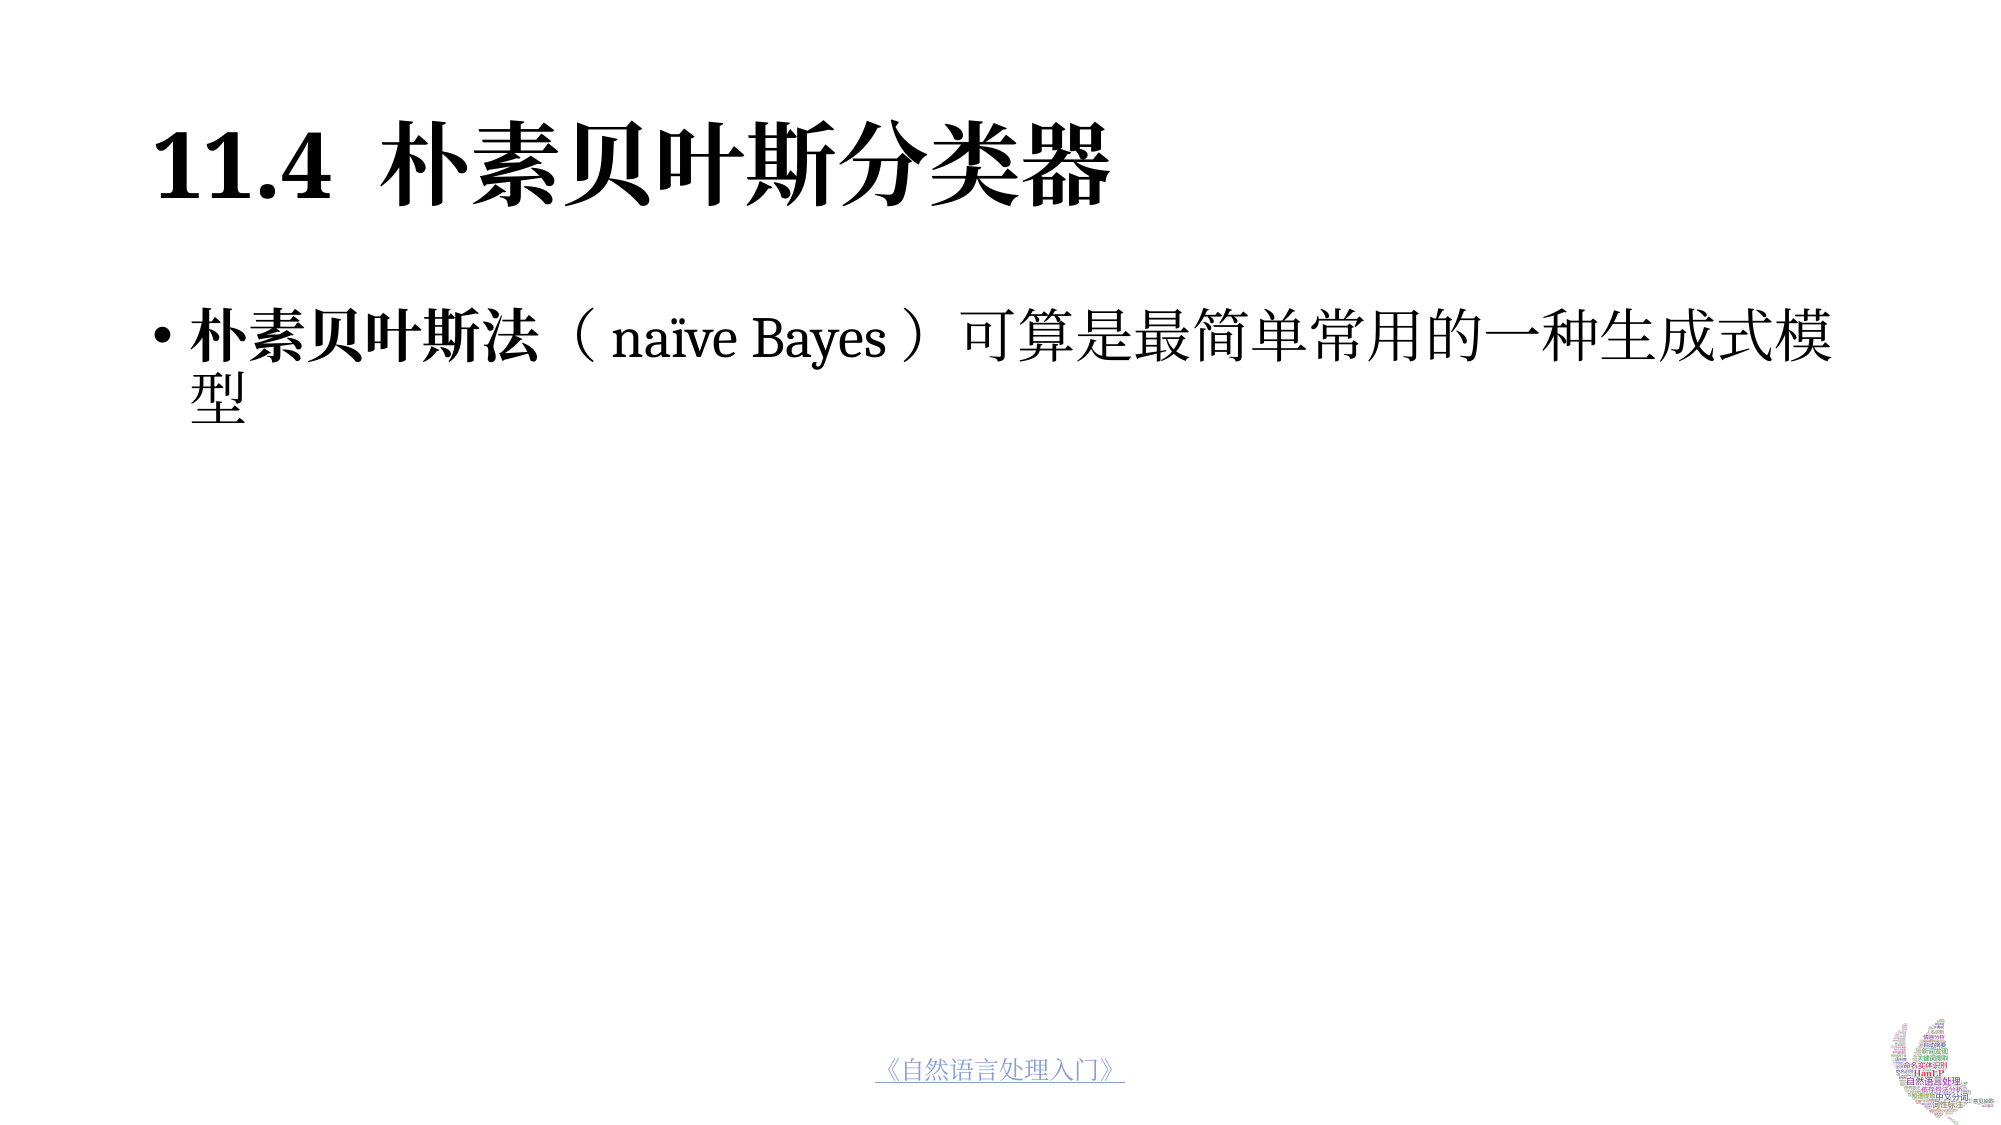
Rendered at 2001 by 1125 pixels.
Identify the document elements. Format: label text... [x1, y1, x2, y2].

footer 《自然语言处理入门》 [662, 1042, 1338, 1103]
title 11.4 朴素贝叶斯分类器 [137, 59, 1863, 278]
picture [1888, 1016, 2000, 1125]
list 朴素贝叶斯法（naïve Bayes）可算是最简单常用的一种生成式模型 [137, 299, 1863, 1014]
